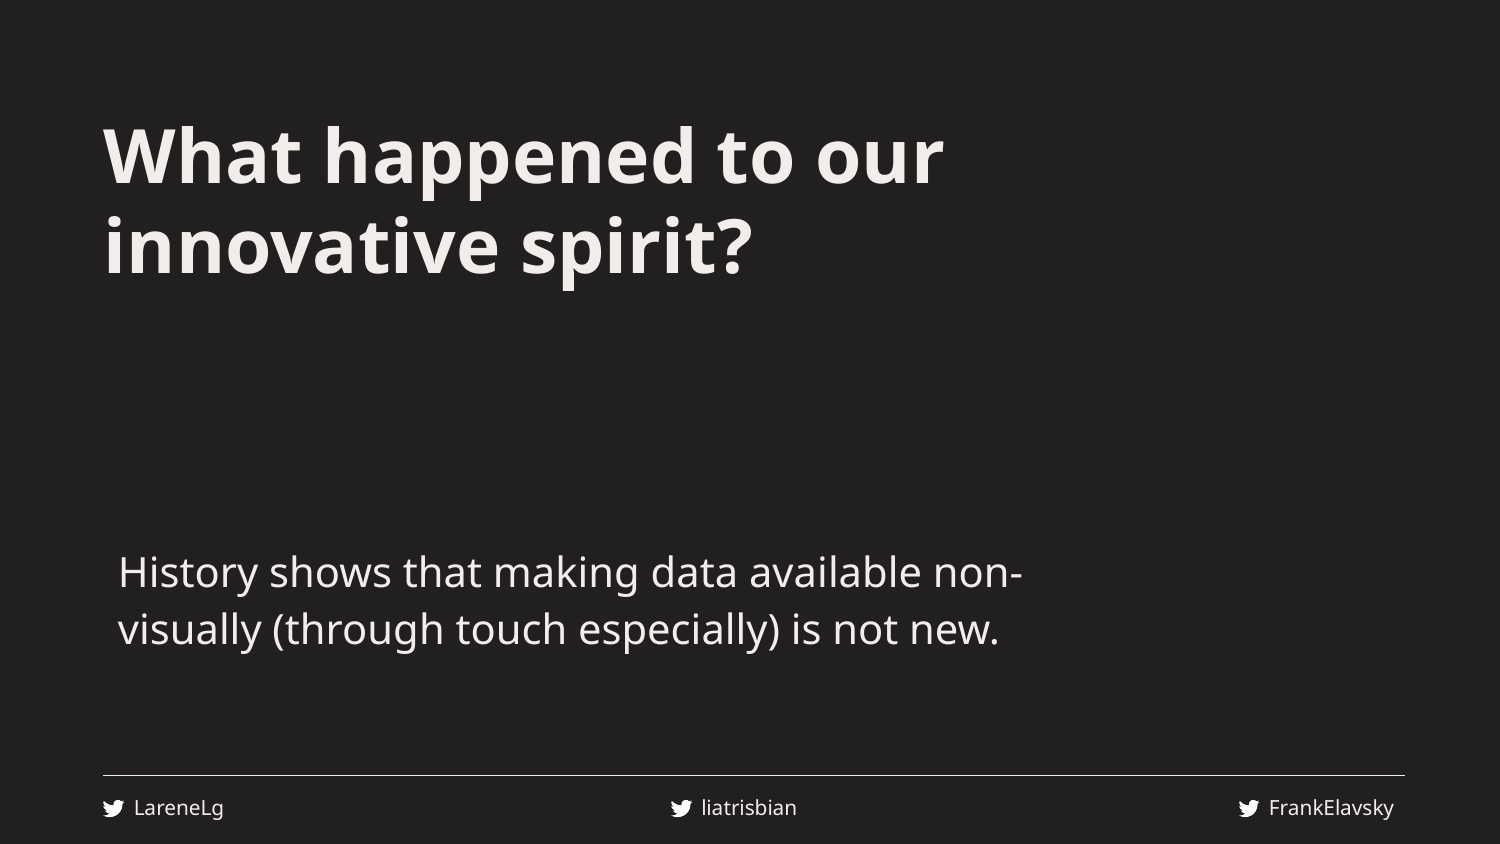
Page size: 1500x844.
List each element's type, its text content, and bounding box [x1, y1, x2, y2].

picture [670, 797, 693, 819]
picture [102, 797, 125, 819]
title What happened to our innovative spirit? [88, 93, 1050, 153]
picture [1238, 797, 1260, 819]
list History shows that making data available non-visually (through touch especially) is not new. [102, 350, 1169, 705]
